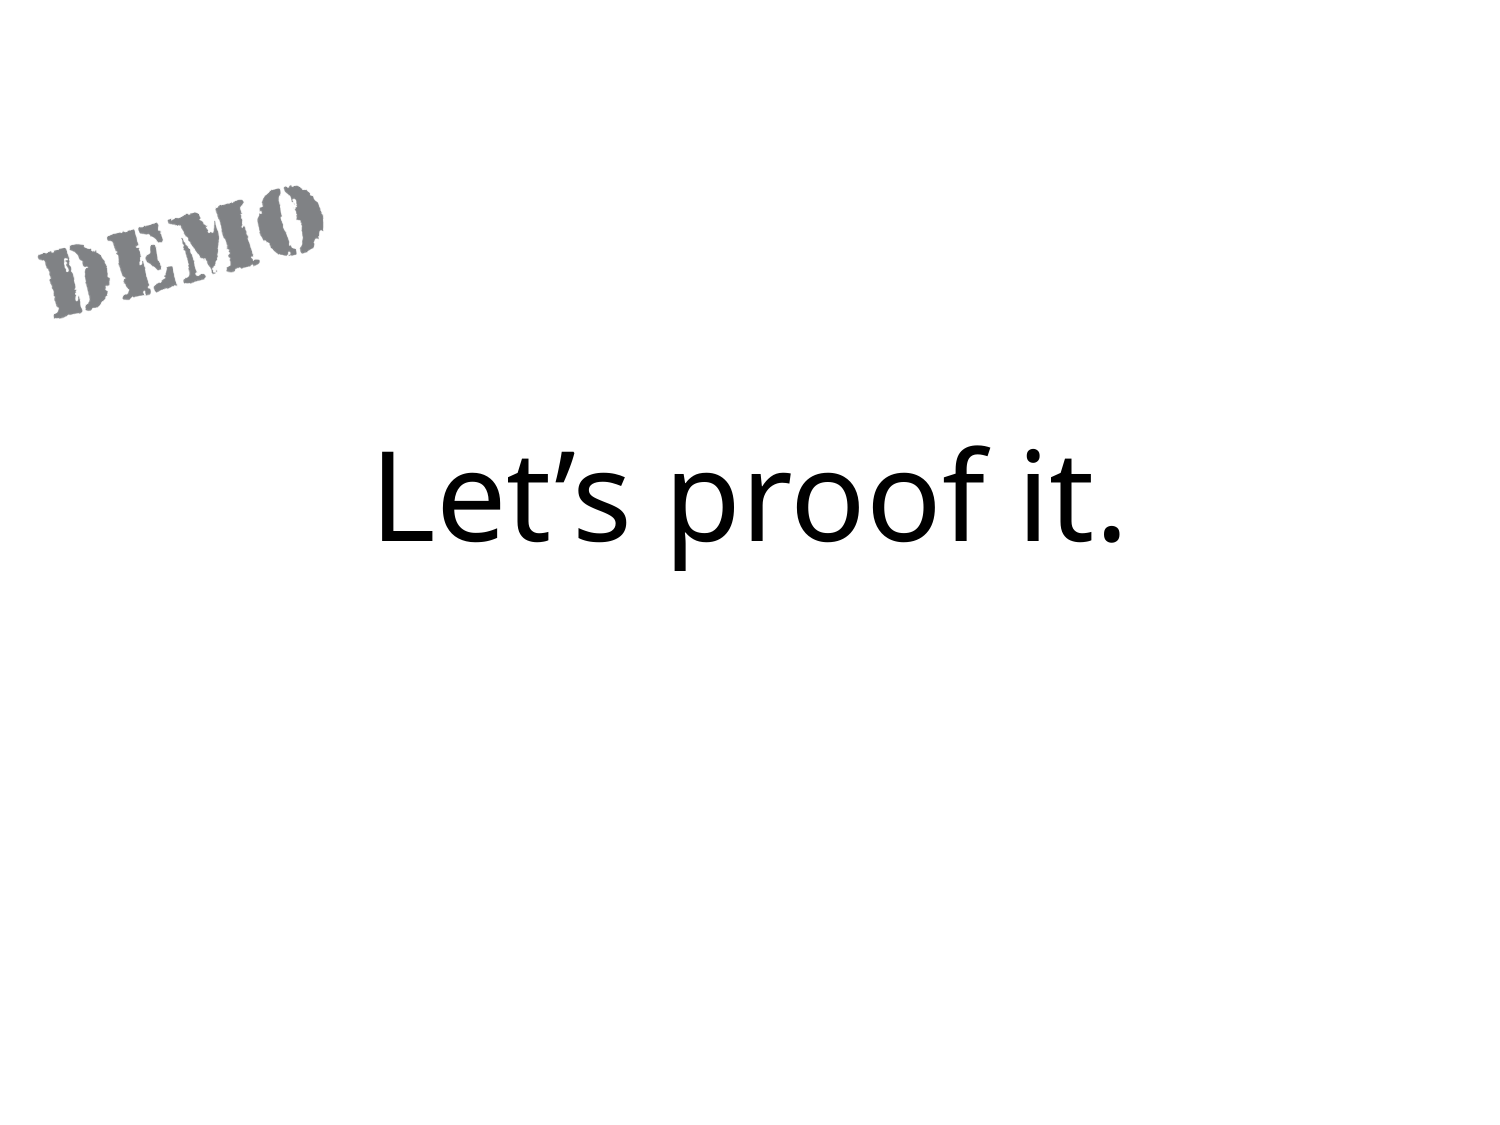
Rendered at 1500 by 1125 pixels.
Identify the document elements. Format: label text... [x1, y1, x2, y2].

title Let’s proof it. [112, 184, 1388, 576]
picture [37, 184, 324, 319]
